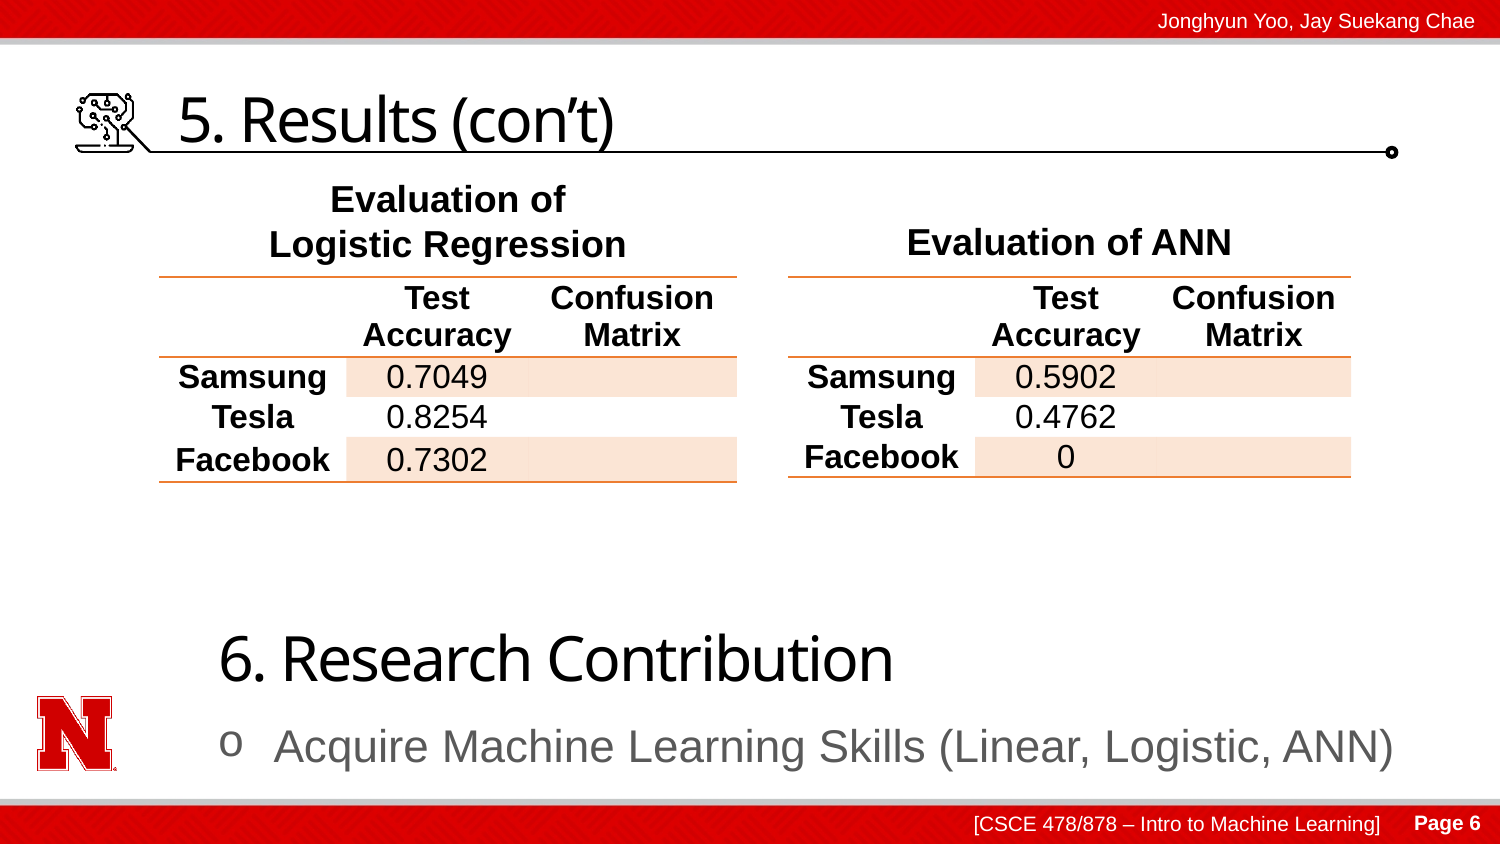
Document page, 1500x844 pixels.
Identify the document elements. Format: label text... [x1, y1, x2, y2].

list 6. Research Contribution [203, 610, 1361, 711]
text_box Acquire Machine Learning Skills (Linear, Logistic, ANN) [202, 723, 1450, 772]
picture [0, 0, 1500, 844]
text_box Page 6 [1399, 802, 1496, 842]
text_box 5. Results (con’t) [162, 71, 1450, 172]
text_box Evaluation of ANN [891, 210, 1248, 271]
text_box Evaluation of Logistic Regression [253, 172, 643, 273]
